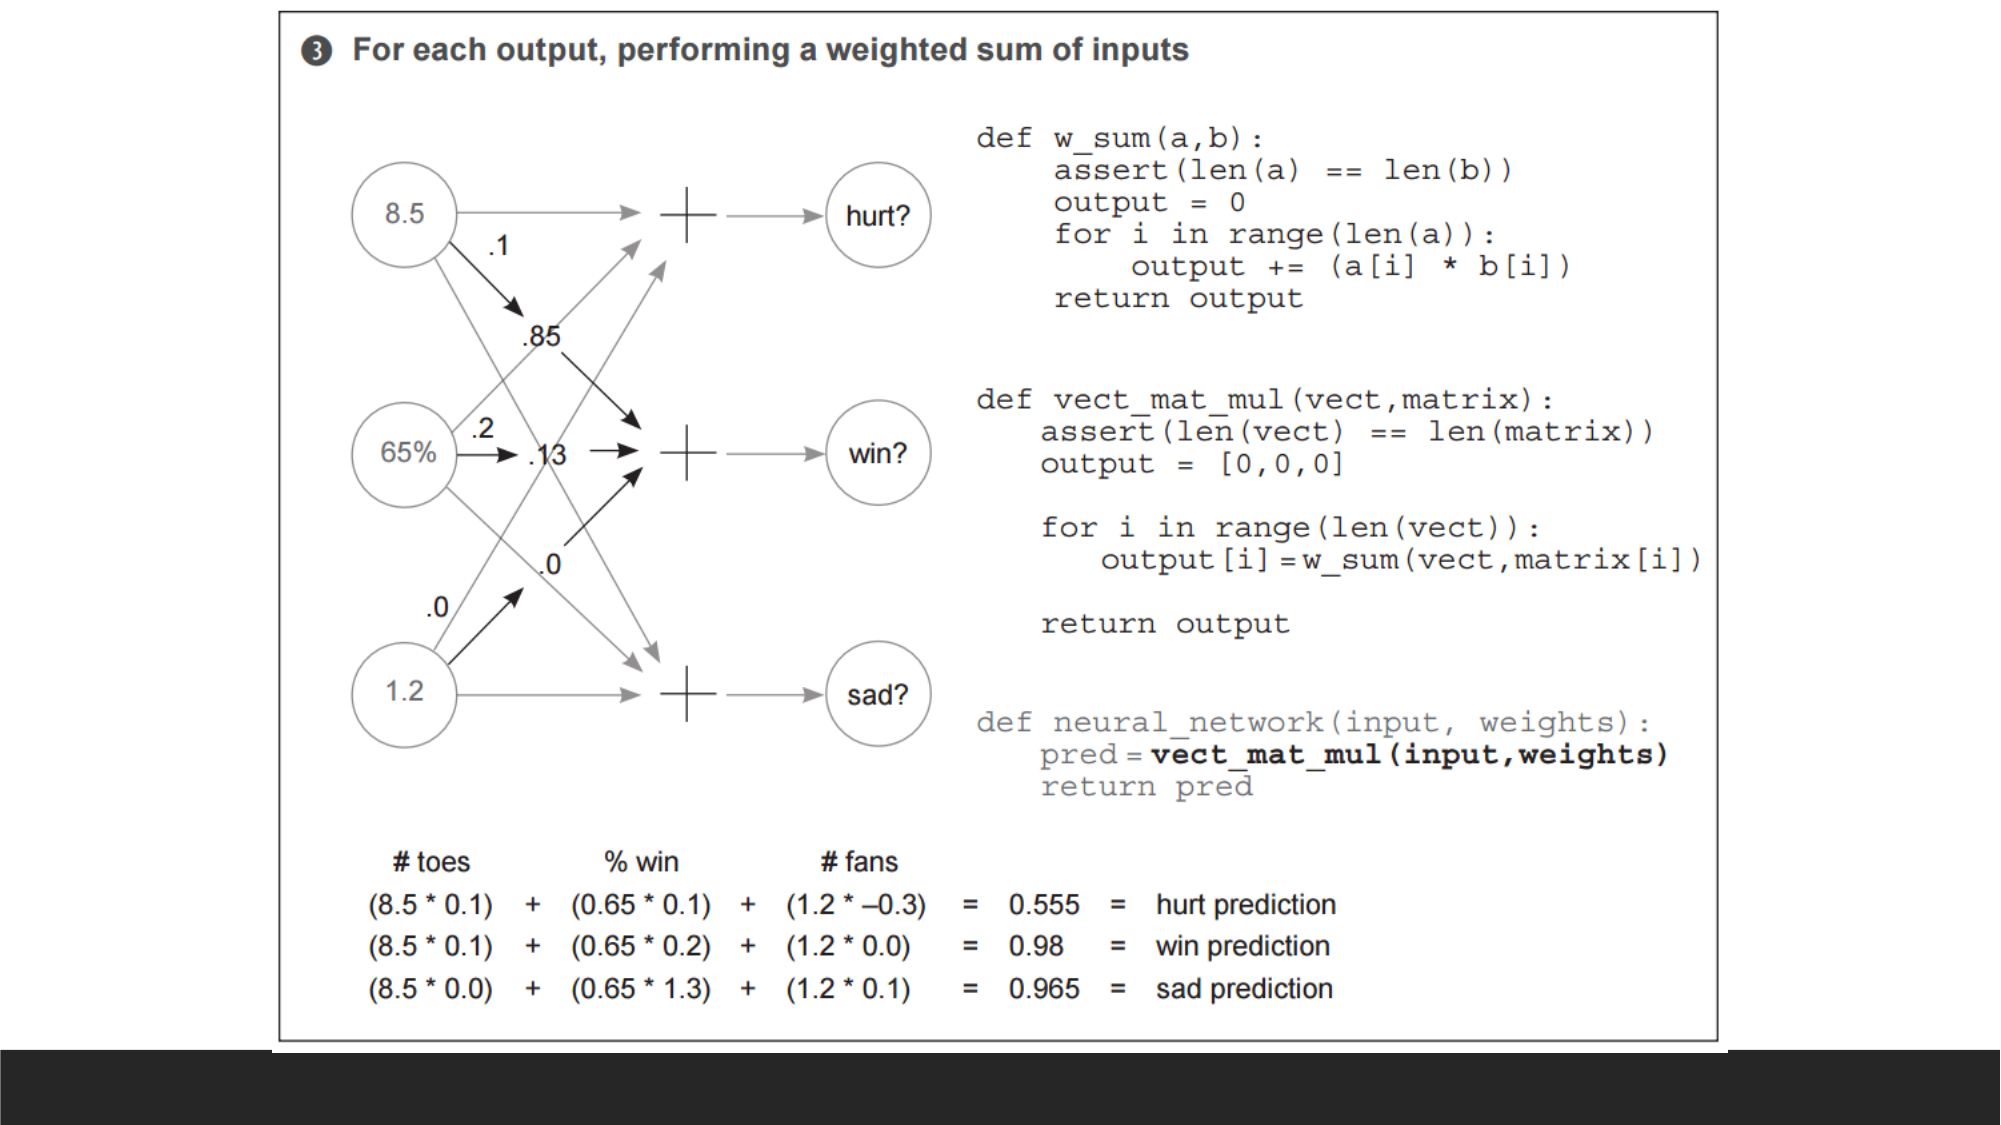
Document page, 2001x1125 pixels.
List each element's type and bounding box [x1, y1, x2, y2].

picture [271, 0, 1728, 1054]
